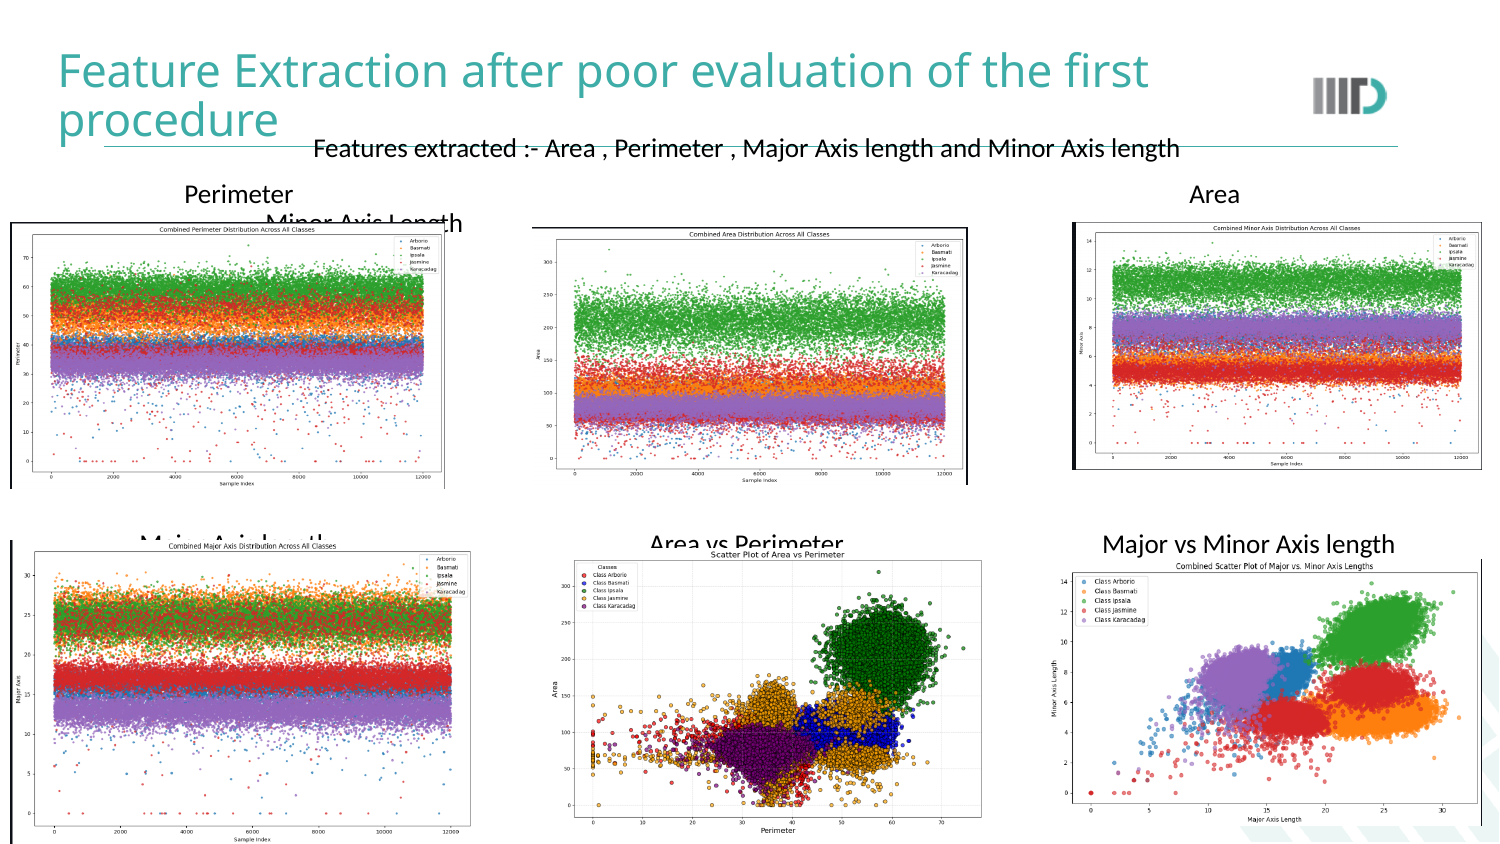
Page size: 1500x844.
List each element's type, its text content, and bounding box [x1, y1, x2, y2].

picture [549, 548, 985, 837]
picture [10, 540, 474, 844]
title Feature Extraction after poor evaluation of the first procedure [46, 46, 1313, 128]
picture [532, 226, 968, 485]
picture [1046, 559, 1500, 844]
picture [1072, 222, 1482, 471]
picture [1313, 68, 1398, 124]
picture [10, 222, 446, 490]
list Features extracted :- Area , Perimeter , Major Axis length and Minor Axis length Perimeter Area Minor Axis Length Major Axis length Area vs Perimeter Major vs Minor Axis length [23, 128, 1459, 844]
